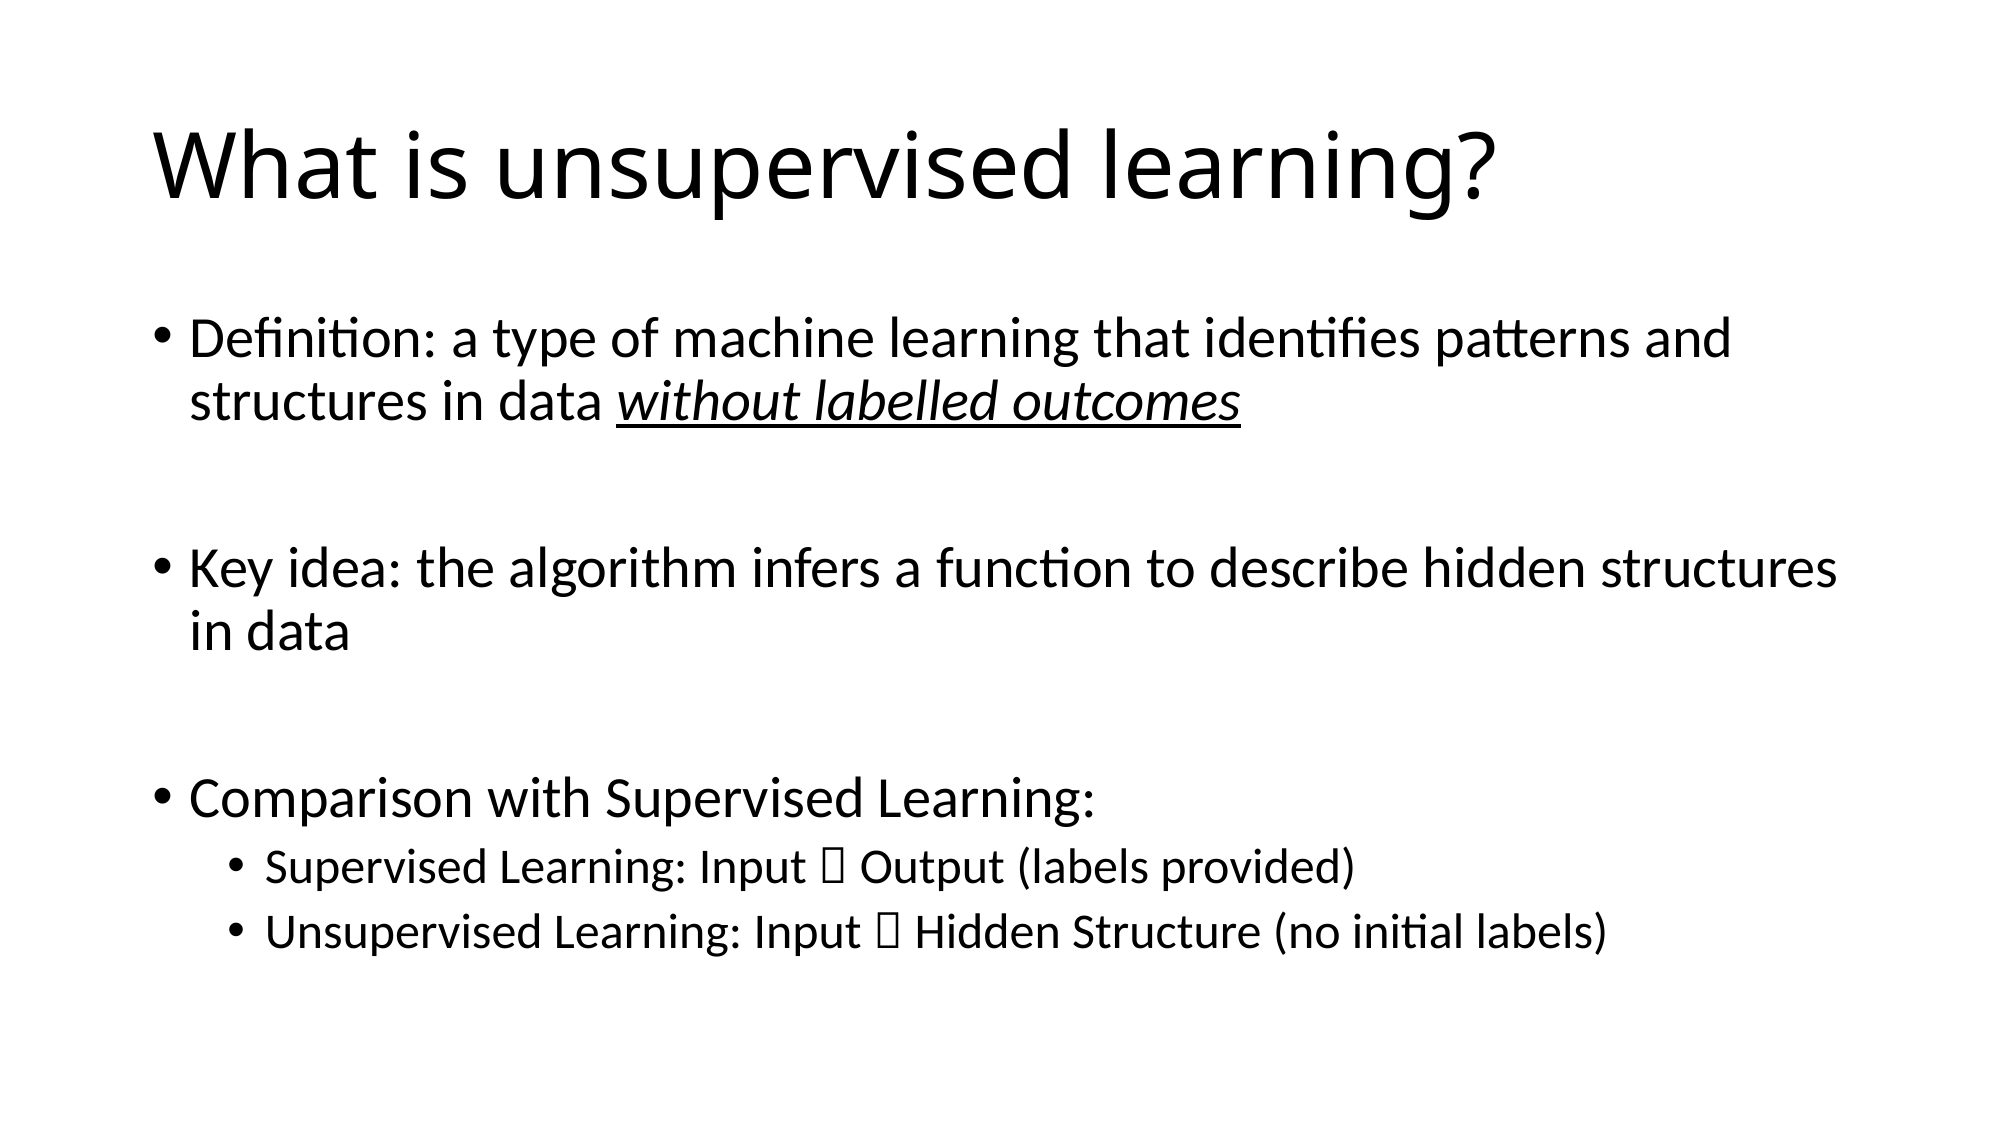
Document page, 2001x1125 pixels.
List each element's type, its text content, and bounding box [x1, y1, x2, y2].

list Definition: a type of machine learning that identifies patterns and structures in data without labelled outcomes Key idea: the algorithm infers a function to describe hidden structures in data Comparison with Supervised Learning: Supervised Learning: Input  Output (labels provided) Unsupervised Learning: Input  Hidden Structure (no initial labels) [137, 299, 1863, 1014]
title What is unsupervised learning? [137, 59, 1863, 278]
